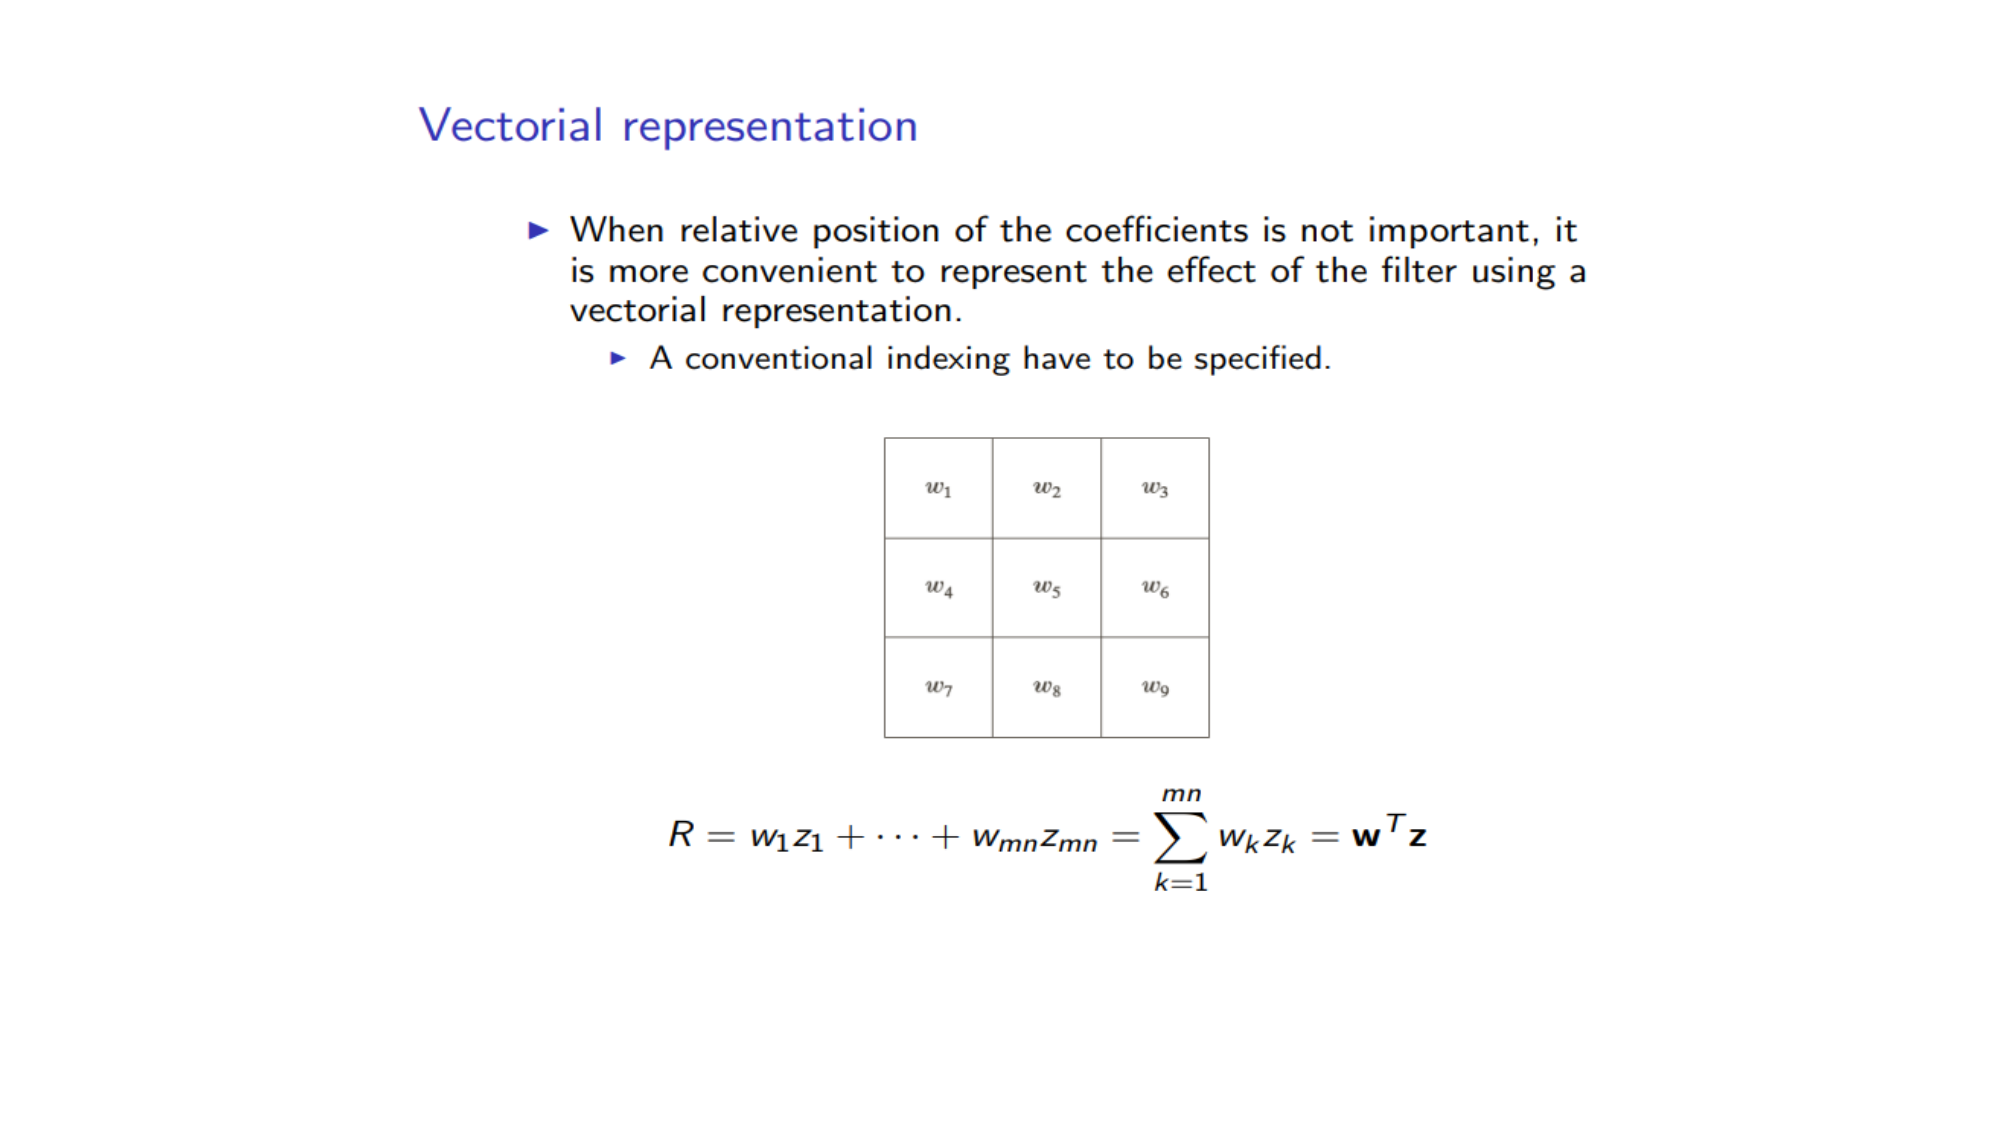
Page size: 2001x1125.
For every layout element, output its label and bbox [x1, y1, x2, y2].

list [403, 89, 1597, 906]
